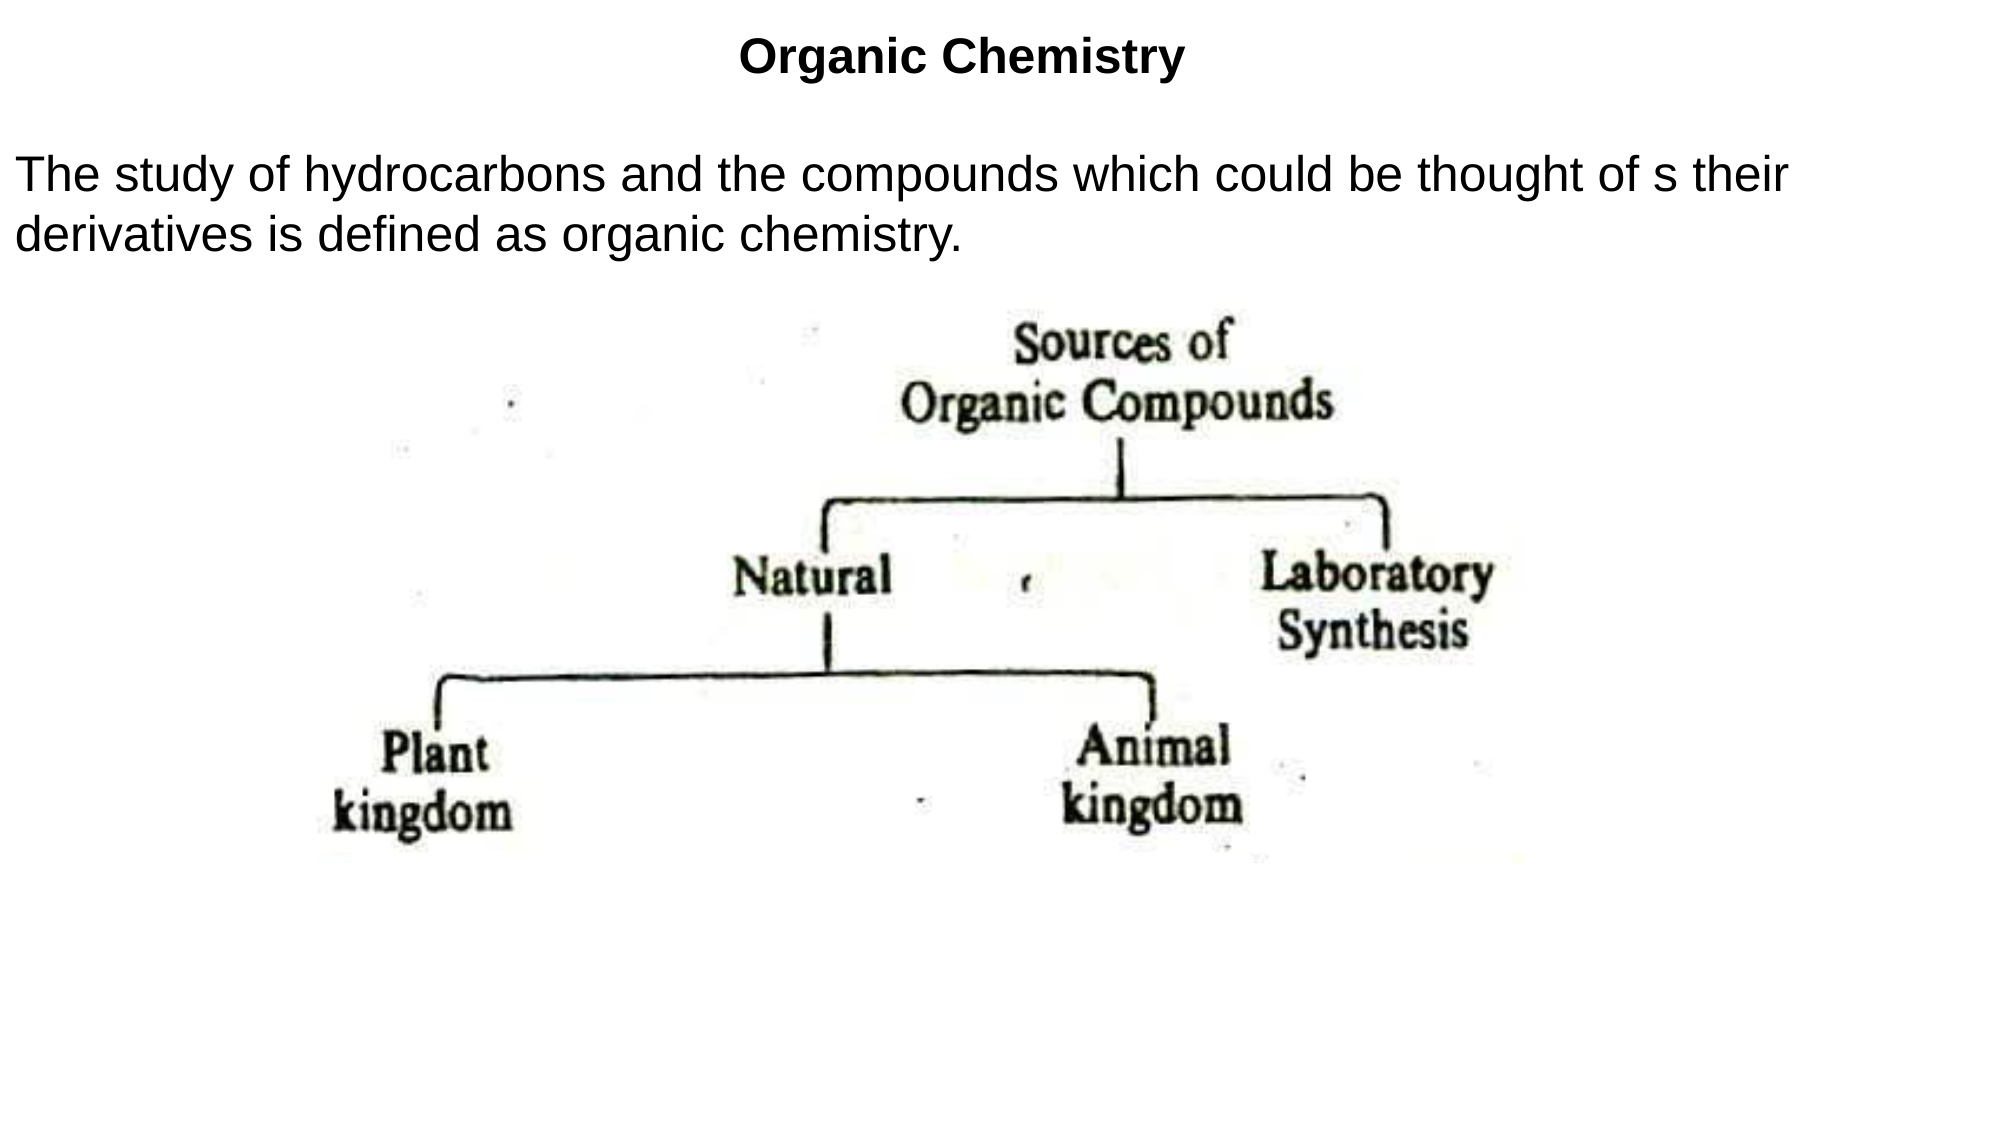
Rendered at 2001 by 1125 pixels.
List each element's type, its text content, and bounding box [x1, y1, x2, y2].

text_box Organic Chemistry [723, 16, 1229, 91]
picture [306, 293, 1526, 863]
text_box The study of hydrocarbons and the compounds which could be thought of s their derivatives is defined as organic chemistry. [0, 133, 2000, 269]
